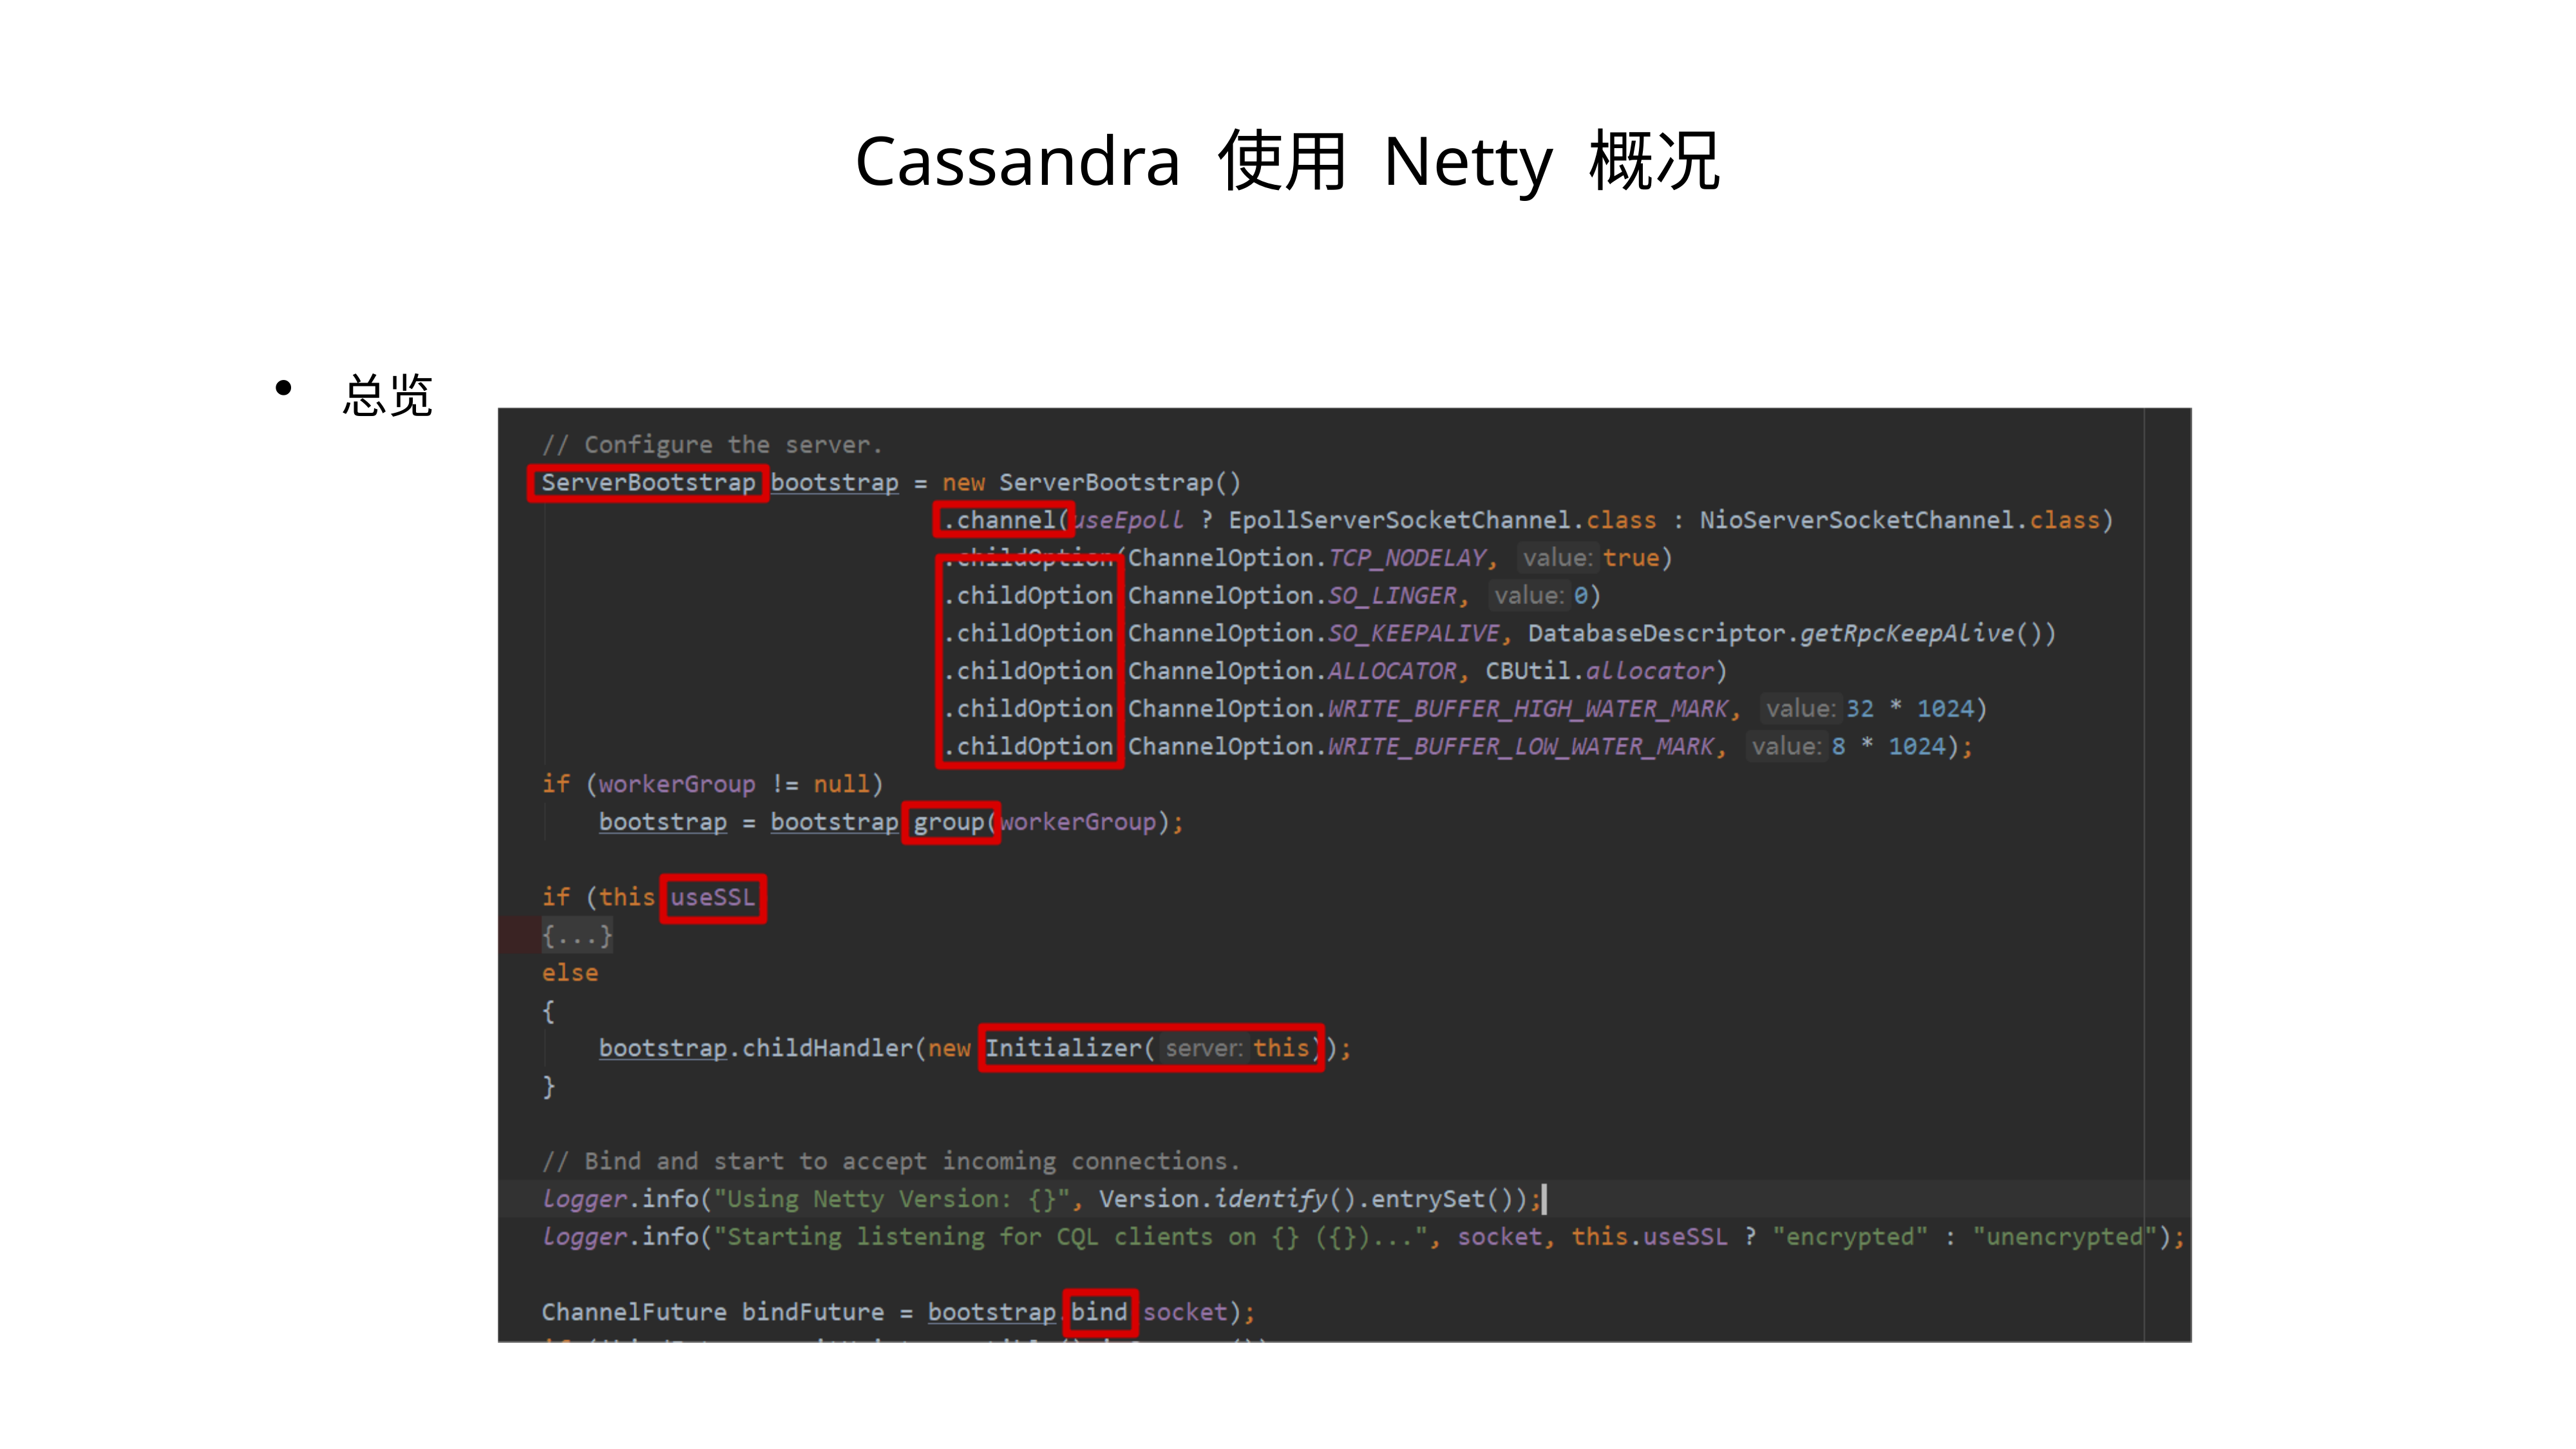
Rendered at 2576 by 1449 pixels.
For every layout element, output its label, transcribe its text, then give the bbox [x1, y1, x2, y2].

title Cassandra 使用 Netty 概况 [178, 37, 2398, 279]
picture [498, 407, 2192, 1343]
list 总览 [268, 332, 2128, 1316]
